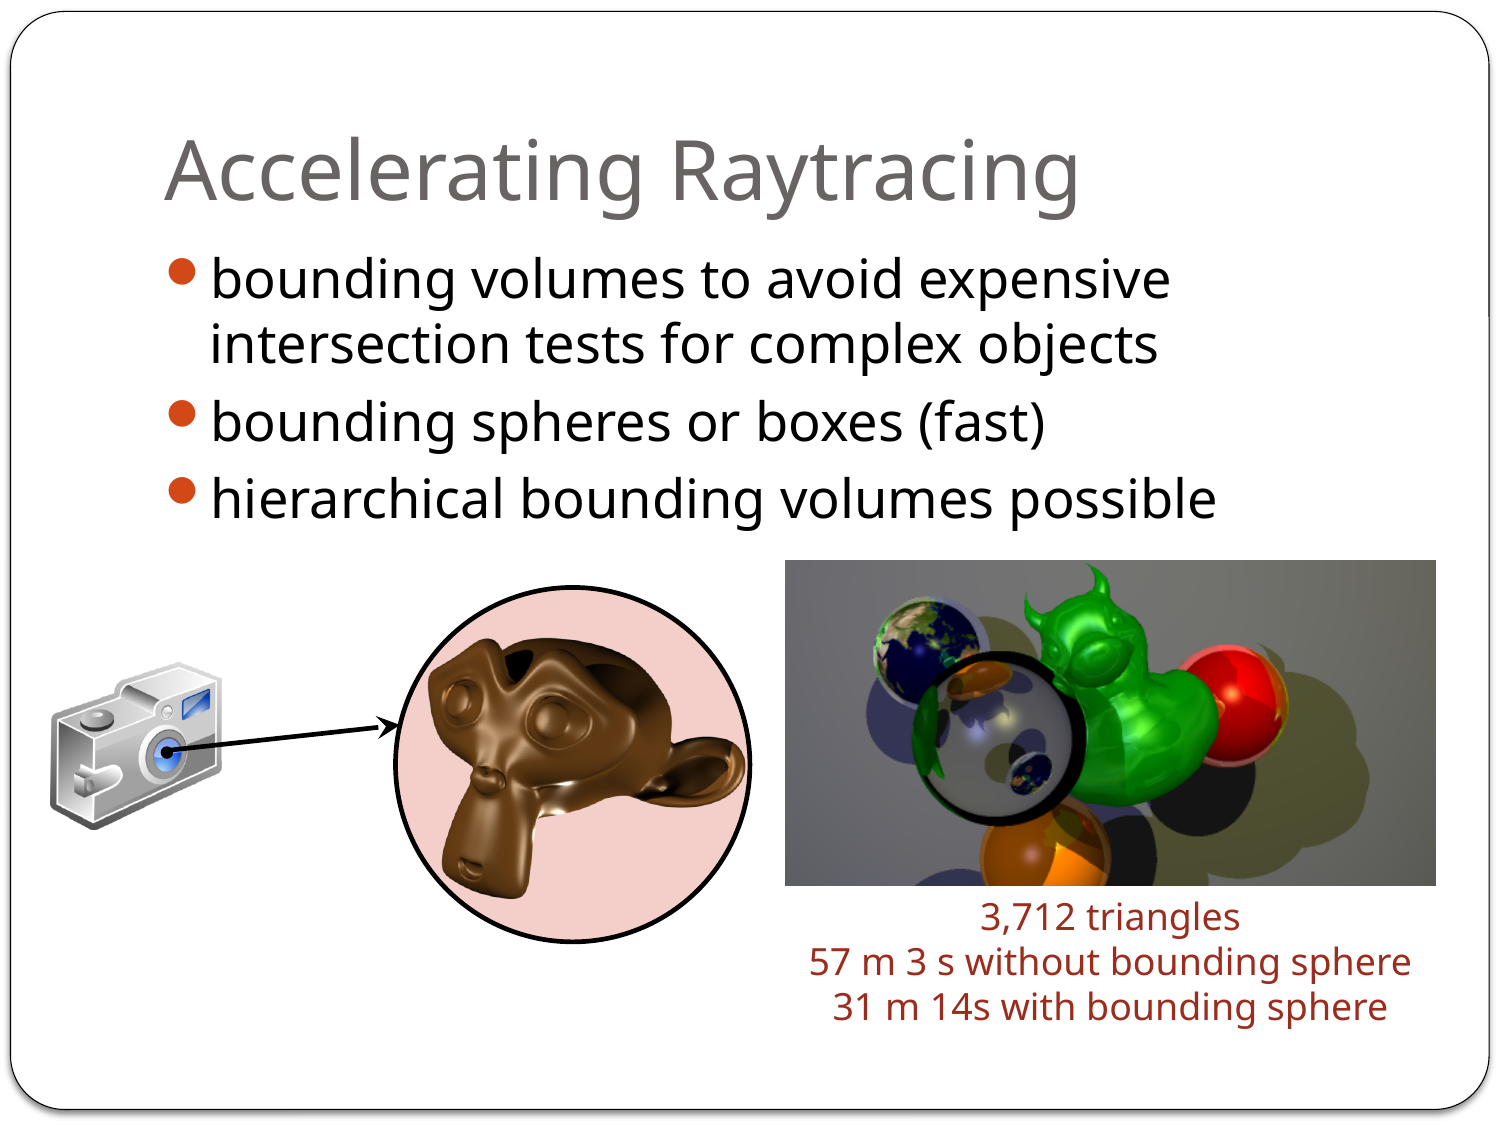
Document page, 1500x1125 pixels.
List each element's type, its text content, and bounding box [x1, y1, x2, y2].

list bounding volumes to avoid expensive intersection tests for complex objects bounding spheres or boxes (fast) hierarchical bounding volumes possible [150, 237, 1425, 988]
text_box [451, 587, 694, 635]
picture [785, 560, 1436, 887]
picture [427, 637, 746, 901]
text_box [166, 724, 401, 751]
text_box [471, 910, 675, 942]
title Accelerating Raytracing [150, 45, 1425, 233]
text_box [395, 673, 421, 857]
picture [49, 662, 222, 830]
text_box 3,712 triangles 57 m 3 s without bounding sphere 31 m 14s with bounding sphere [793, 896, 1428, 1036]
